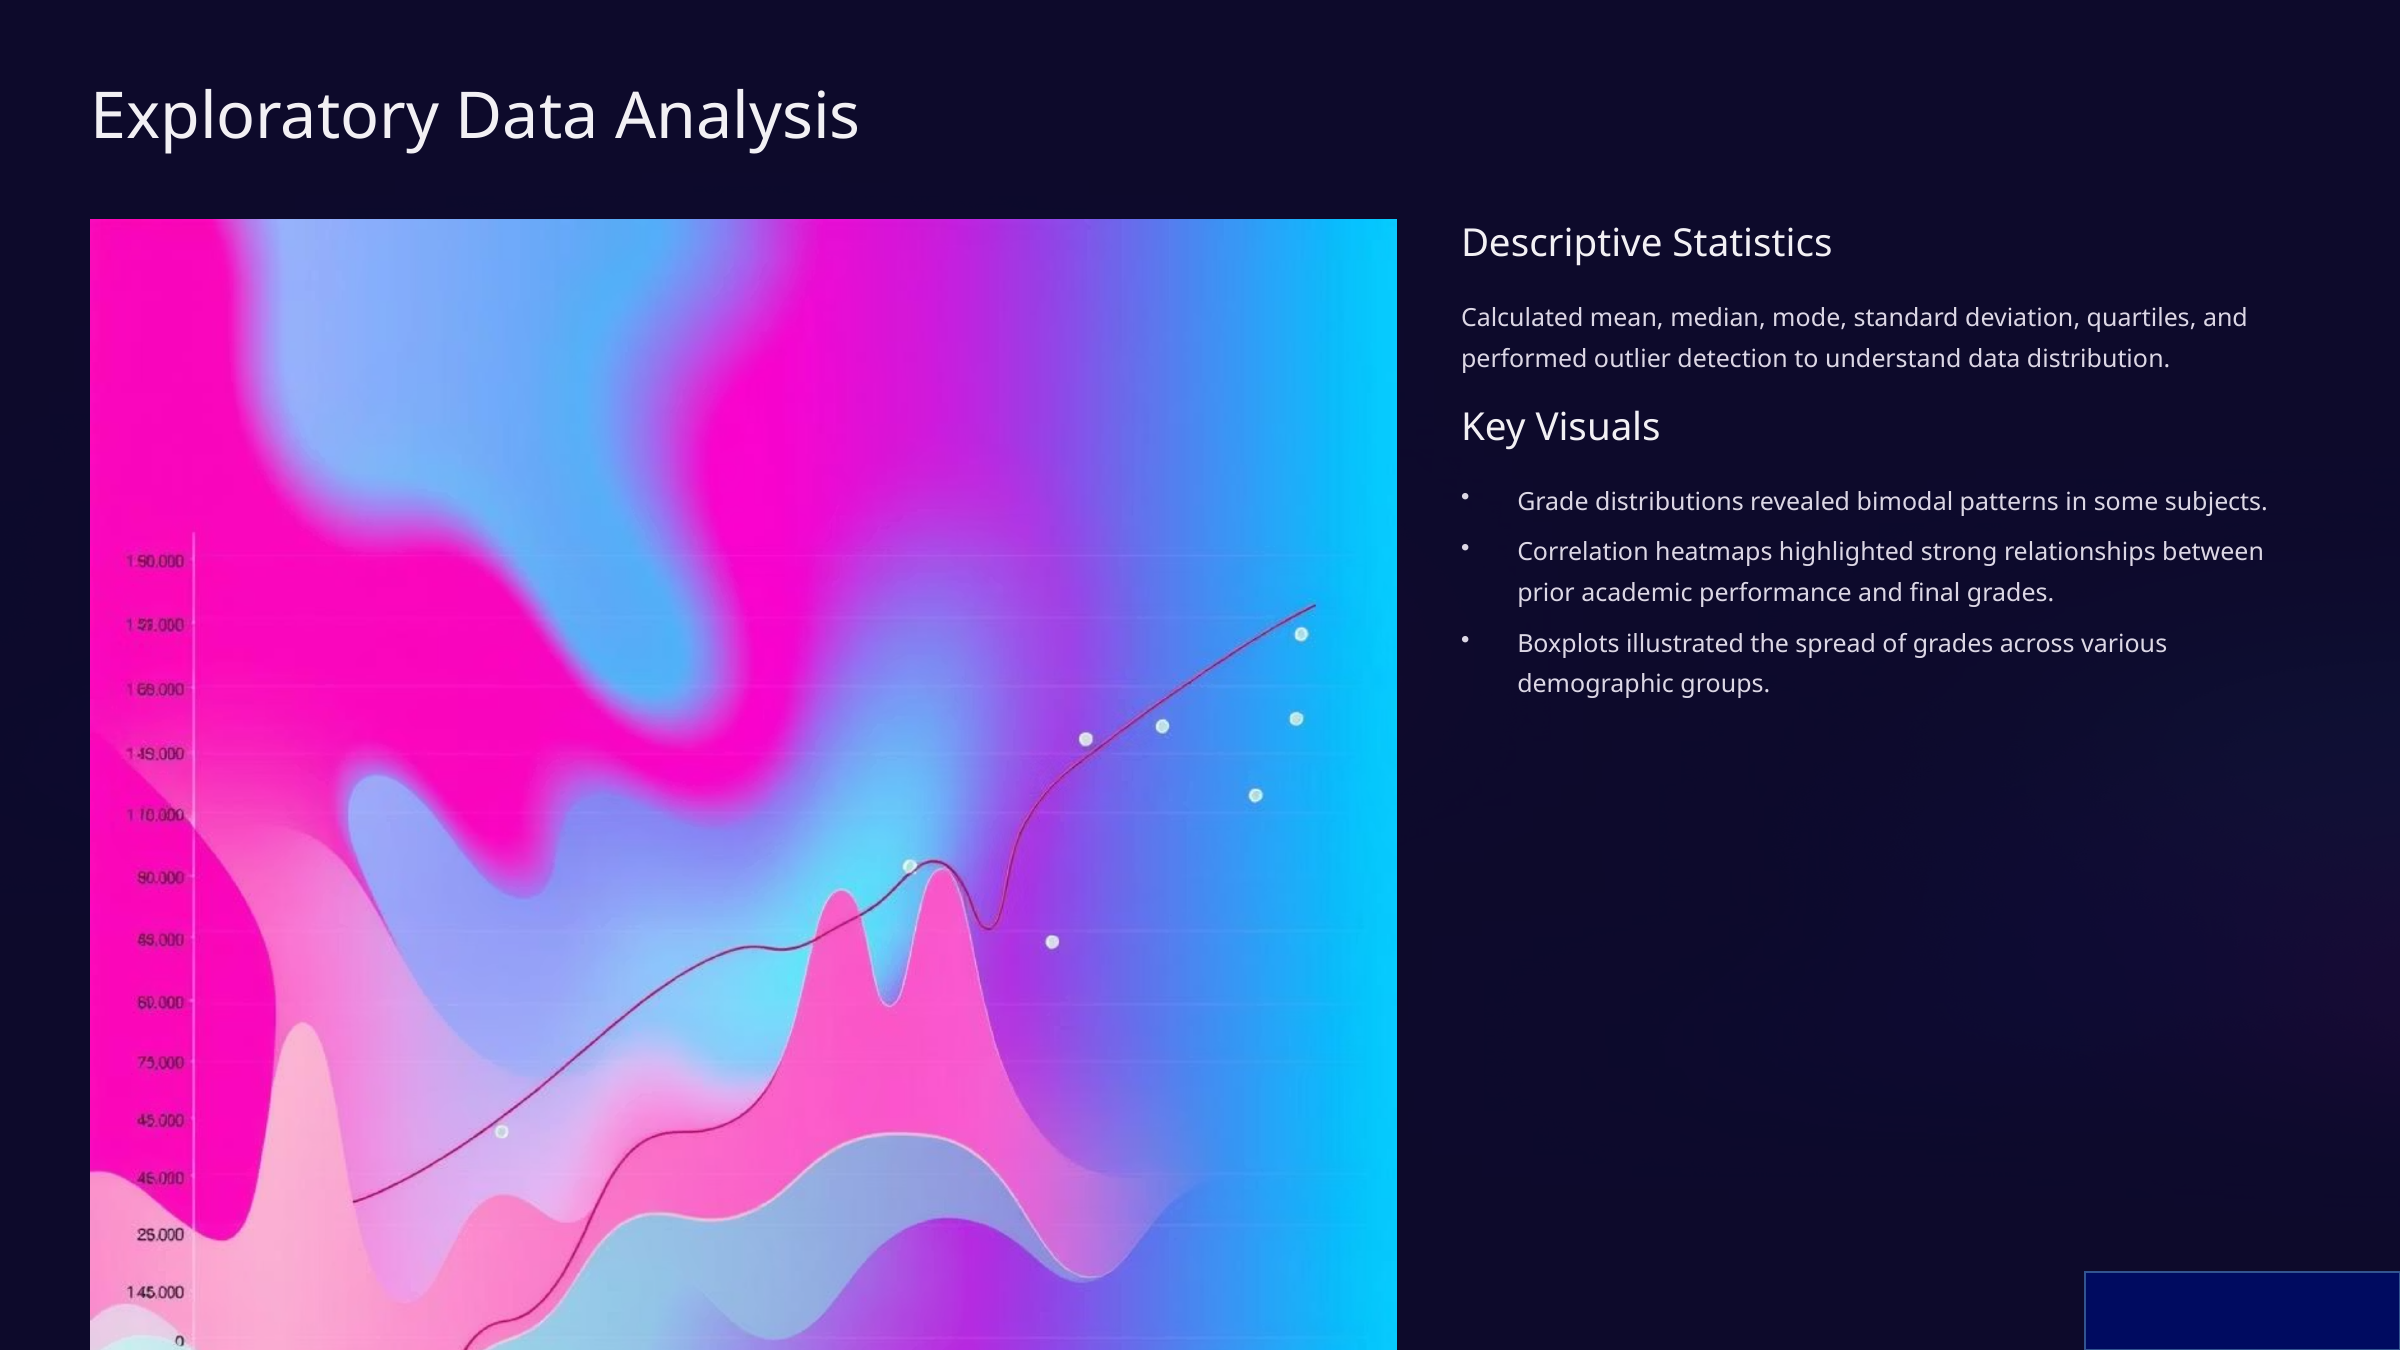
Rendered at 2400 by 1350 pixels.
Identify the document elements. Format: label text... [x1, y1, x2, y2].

text_box Grade distributions revealed bimodal patterns in some subjects. [1460, 474, 2311, 516]
text_box Boxplots illustrated the spread of grades across various demographic groups. [1460, 616, 2311, 700]
text_box Correlation heatmaps highlighted strong relationships between prior academic performance and final grades. [1460, 524, 2311, 608]
text_box Key Visuals [1460, 399, 1850, 449]
picture [90, 219, 1325, 1350]
text_box Descriptive Statistics [1460, 216, 1864, 266]
text_box [2084, 1271, 2400, 1350]
text_box Calculated mean, median, mode, standard deviation, quartiles, and performed outlier detection to understand data distribution. [1460, 291, 2311, 374]
text_box Exploratory Data Analysis [90, 71, 907, 152]
